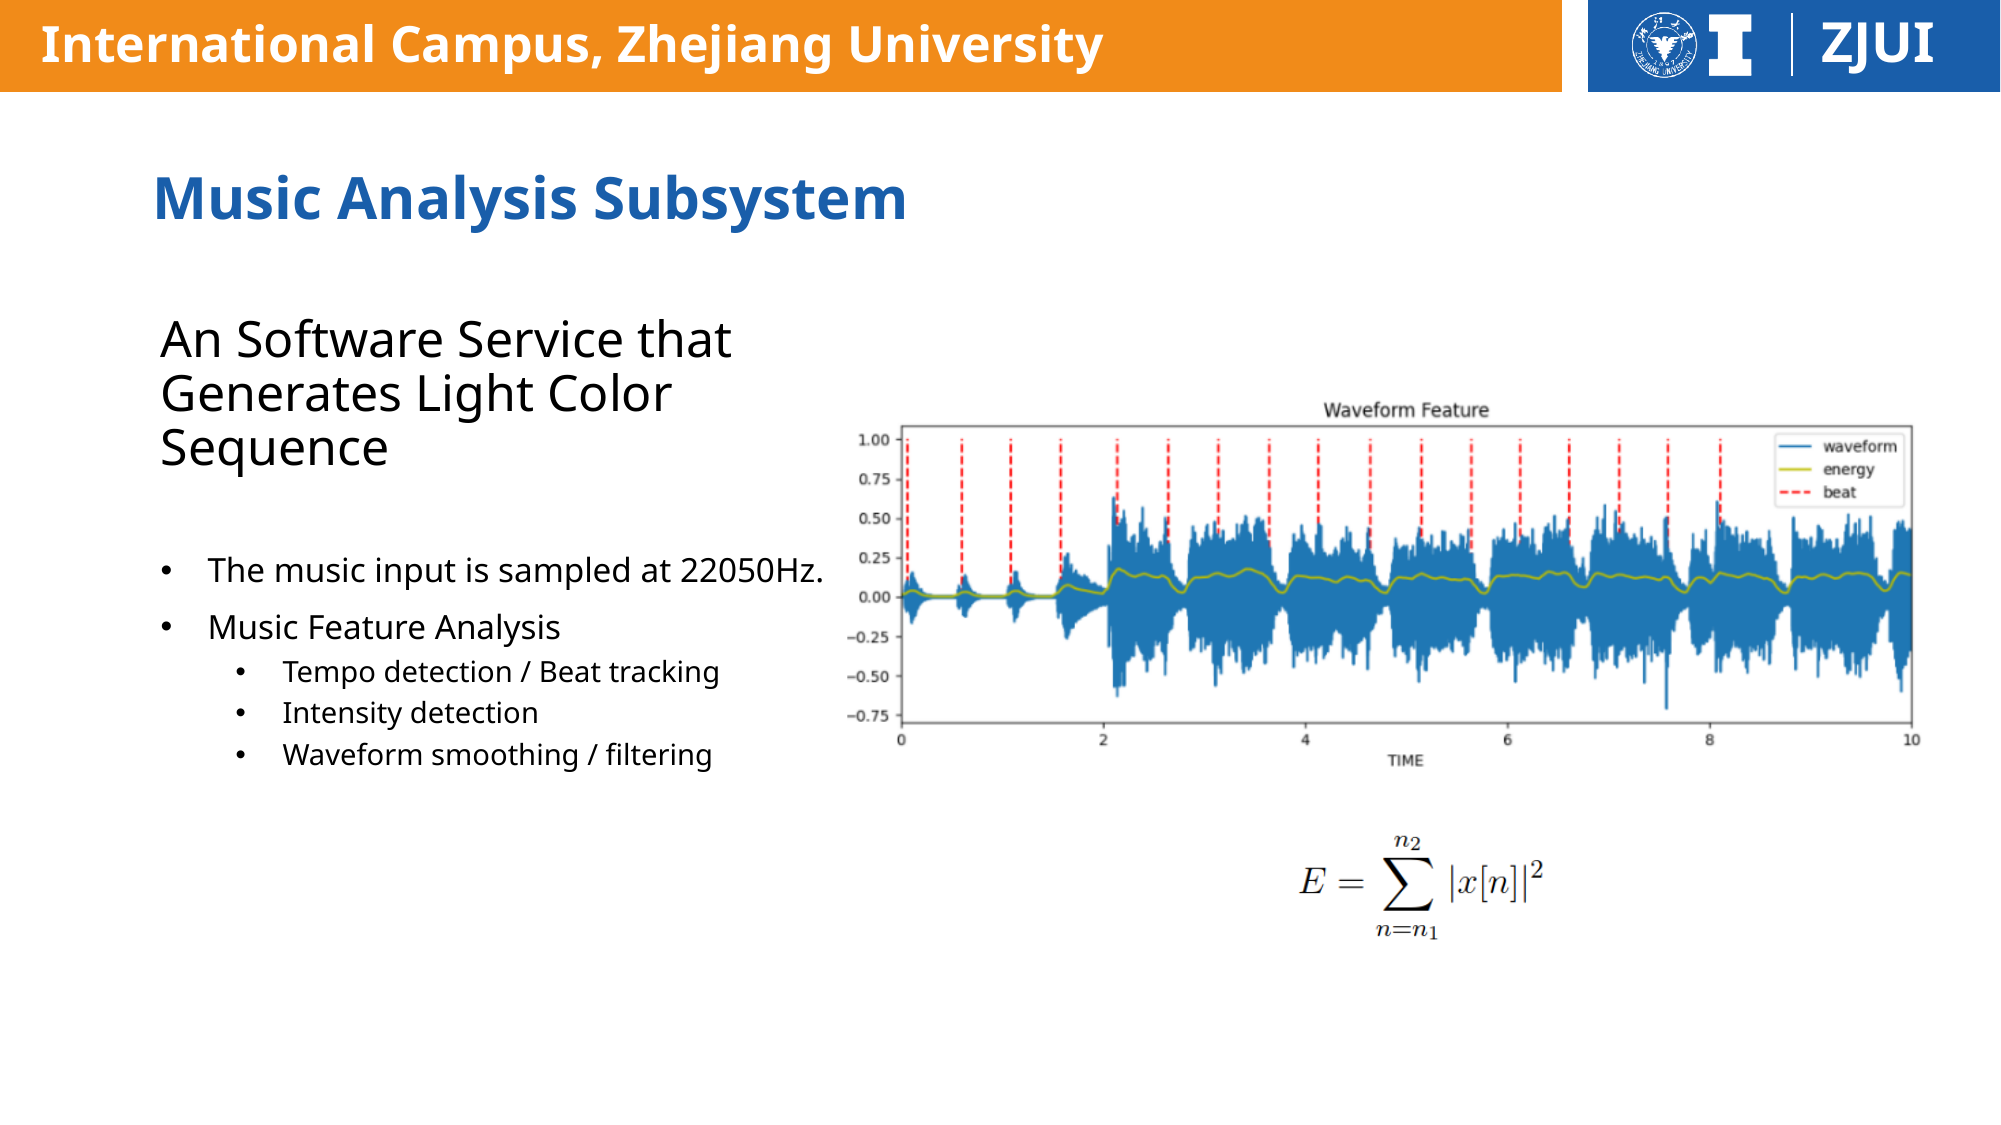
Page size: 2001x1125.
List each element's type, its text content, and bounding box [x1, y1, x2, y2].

title Music Analysis Subsystem [137, 124, 1863, 278]
list An Software Service that Generates Light Color Sequence The music input is sampled at 22050Hz. Music Feature Analysis Tempo detection / Beat tracking Intensity detection Waveform smoothing / filtering [145, 306, 923, 973]
picture [827, 390, 1947, 782]
picture [1614, 0, 1774, 114]
picture [1254, 816, 1561, 956]
